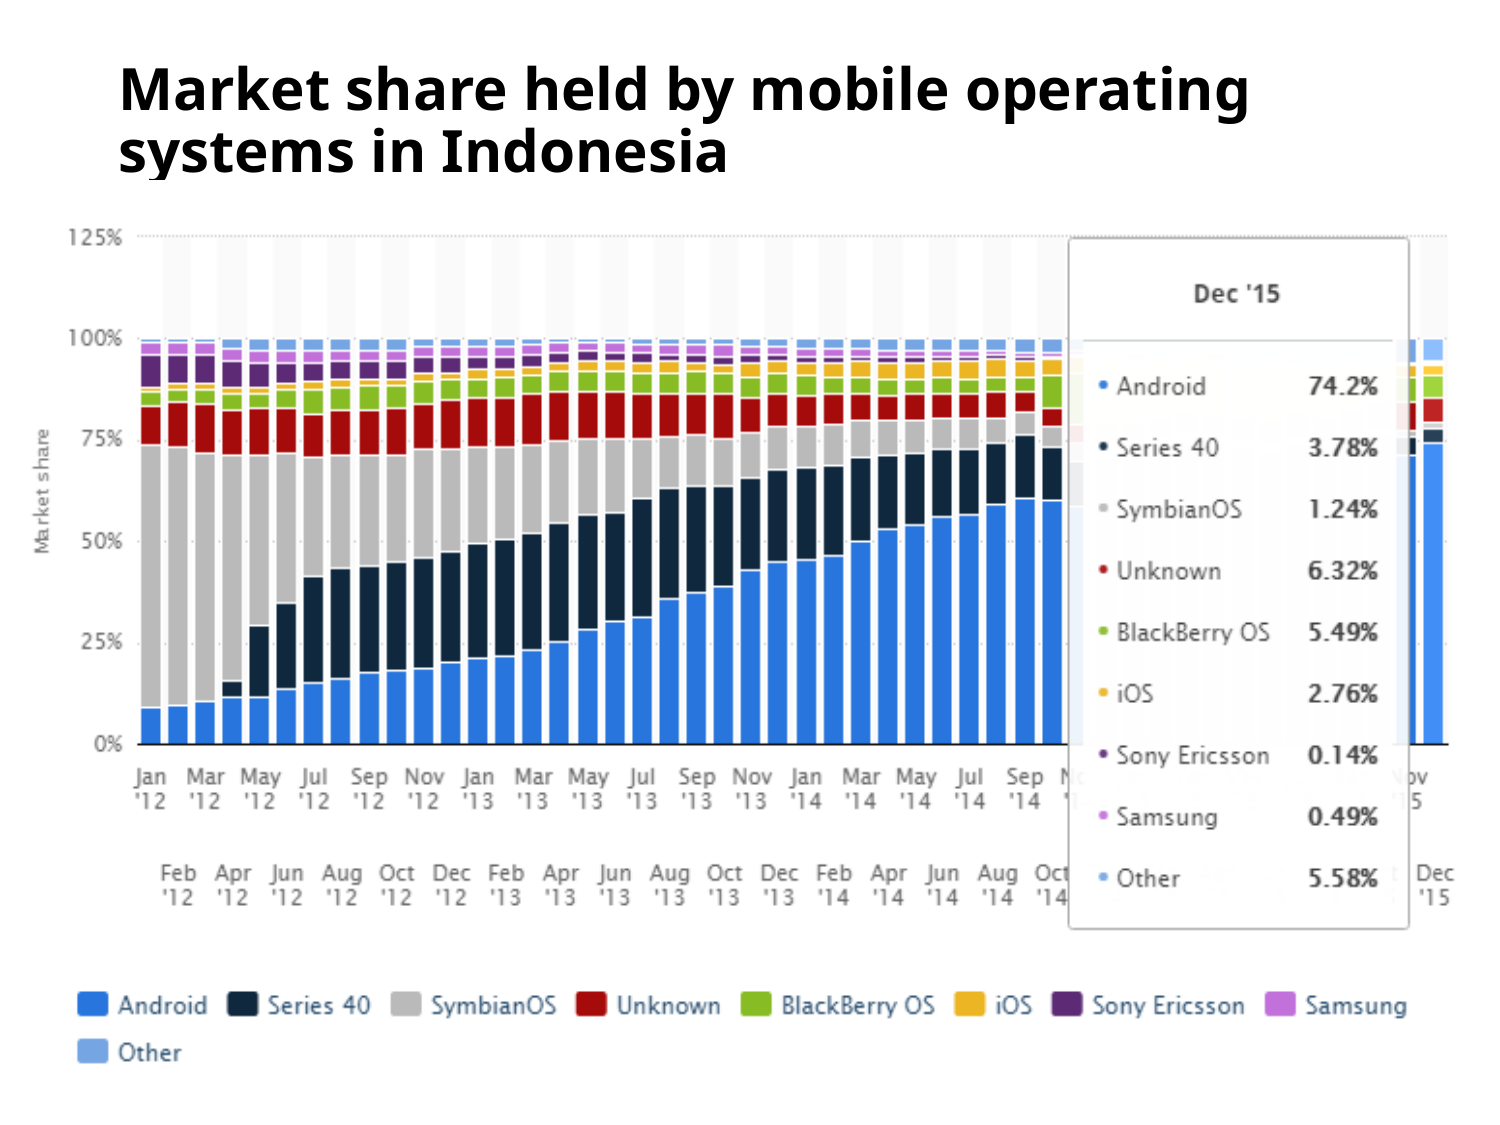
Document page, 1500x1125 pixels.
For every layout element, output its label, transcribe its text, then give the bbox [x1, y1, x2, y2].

picture [9, 180, 1489, 1106]
title Market share held by mobile operating systems in Indonesia [103, 59, 1397, 180]
